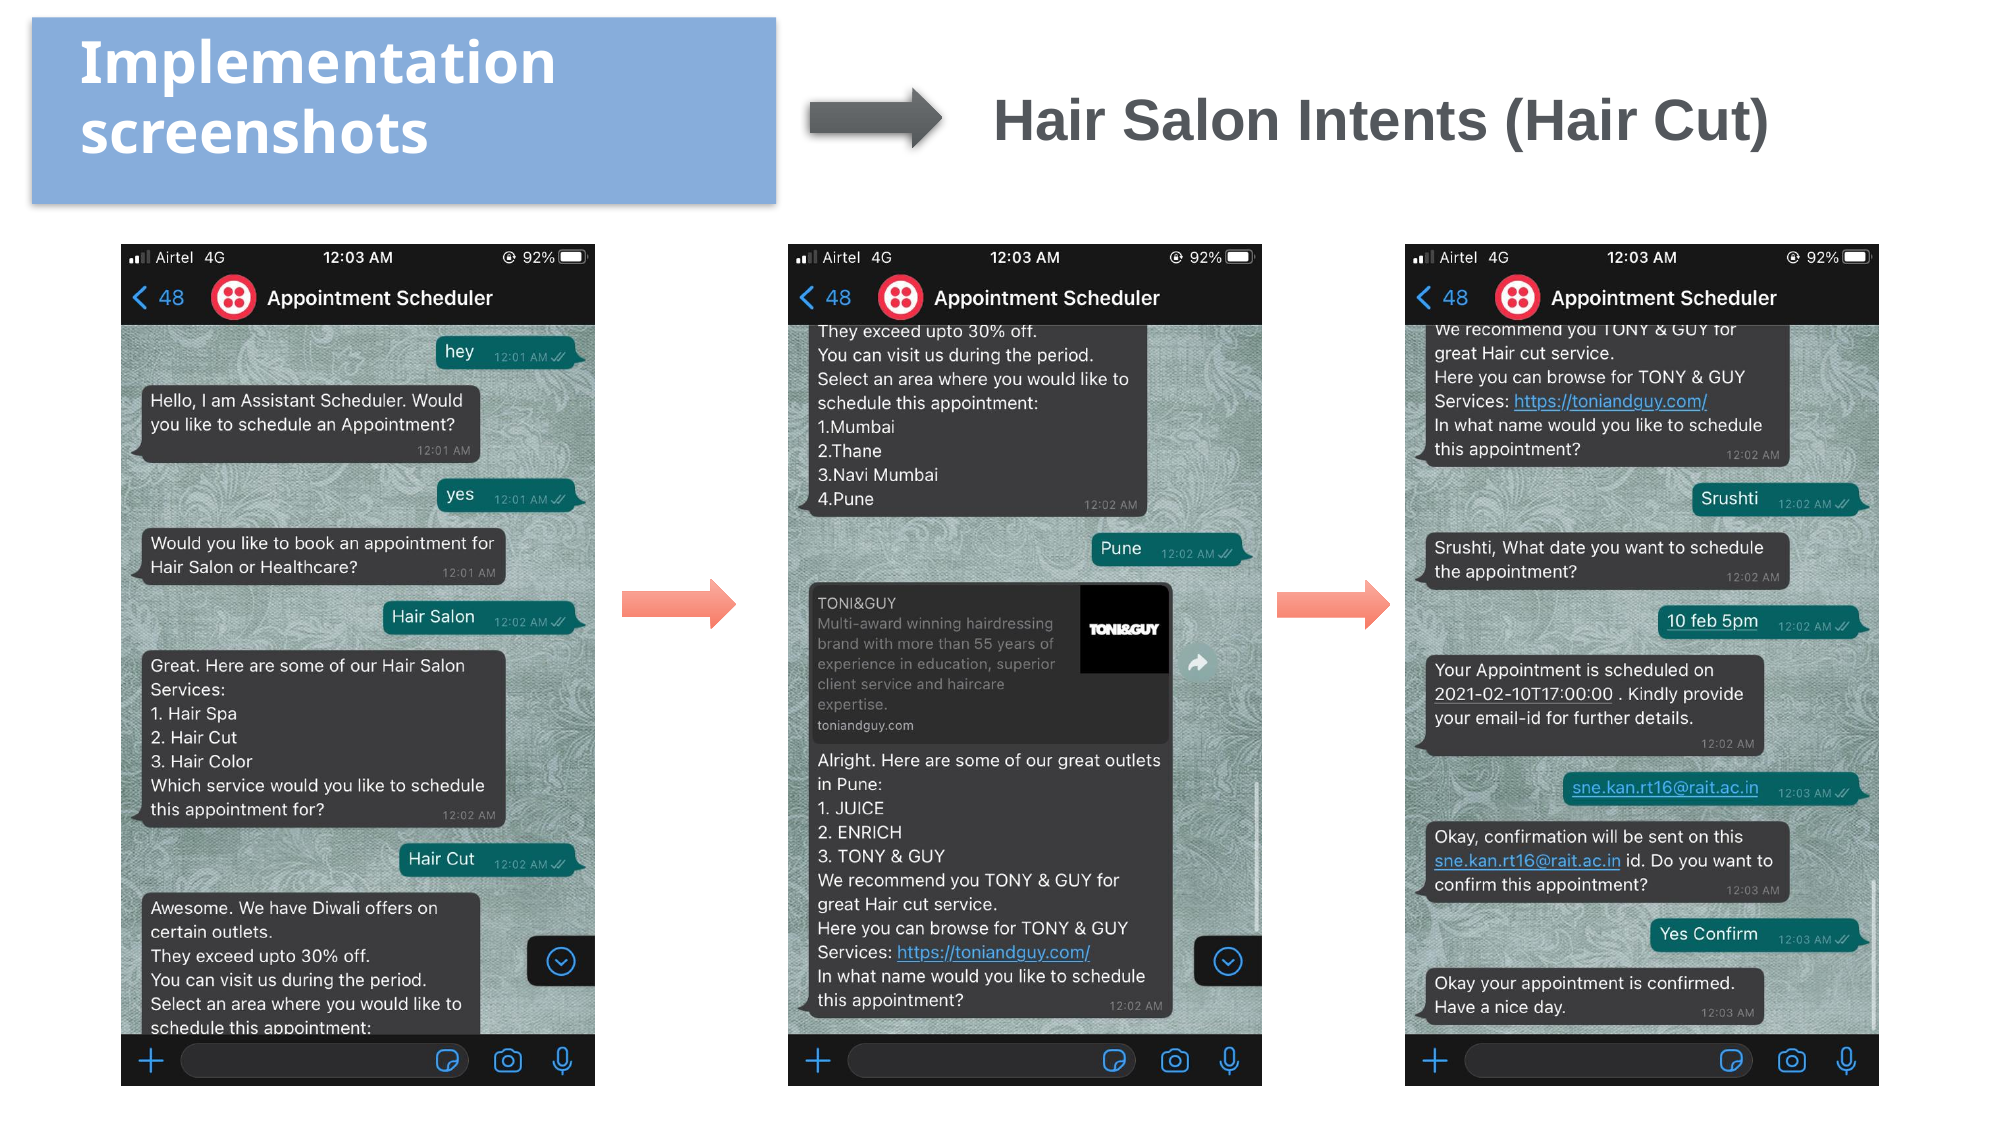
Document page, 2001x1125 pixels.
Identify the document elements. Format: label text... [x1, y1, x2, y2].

text_box [622, 579, 736, 630]
text_box [31, 16, 777, 205]
text_box Hair Salon Intents (Hair Cut) [978, 74, 1787, 160]
picture [788, 244, 1262, 1086]
picture [121, 244, 595, 1086]
text_box [1276, 579, 1391, 630]
picture [1405, 244, 1879, 1086]
text_box Implementation screenshots [65, 17, 721, 173]
text_box [810, 87, 943, 148]
